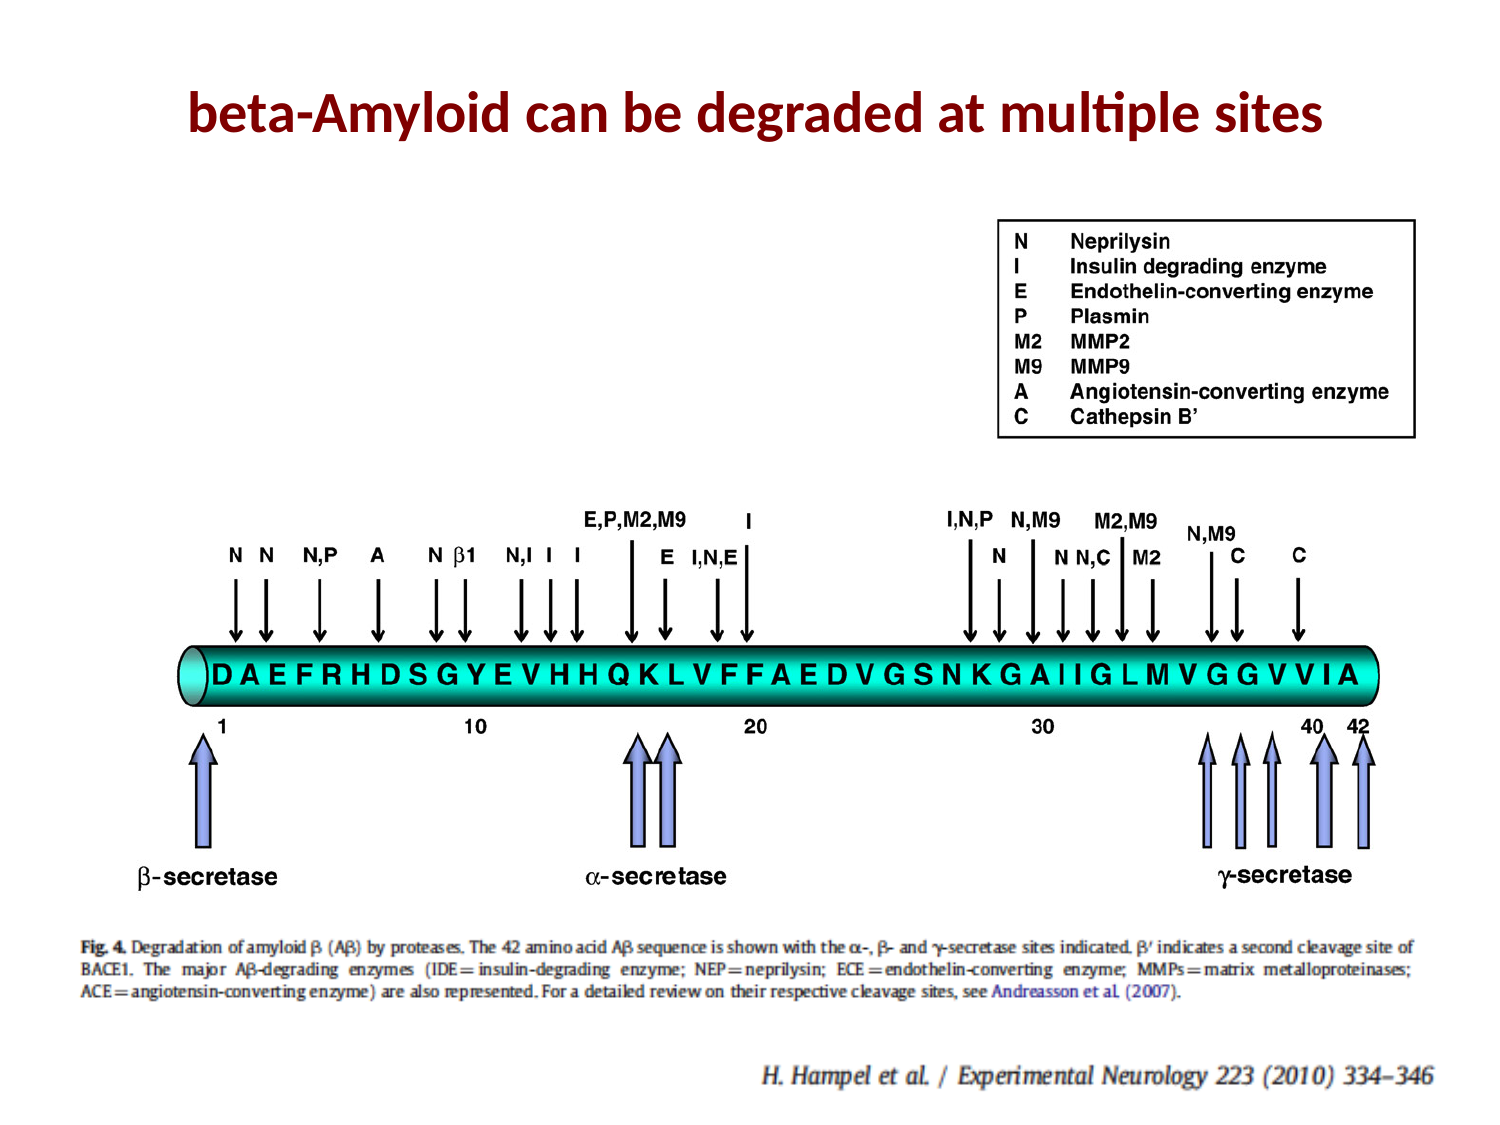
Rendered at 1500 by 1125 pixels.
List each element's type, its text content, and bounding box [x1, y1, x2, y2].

picture [749, 1055, 1447, 1104]
picture [74, 937, 1423, 1007]
text_box beta-Amyloid can be degraded at multiple sites [172, 66, 1339, 152]
picture [128, 209, 1423, 899]
